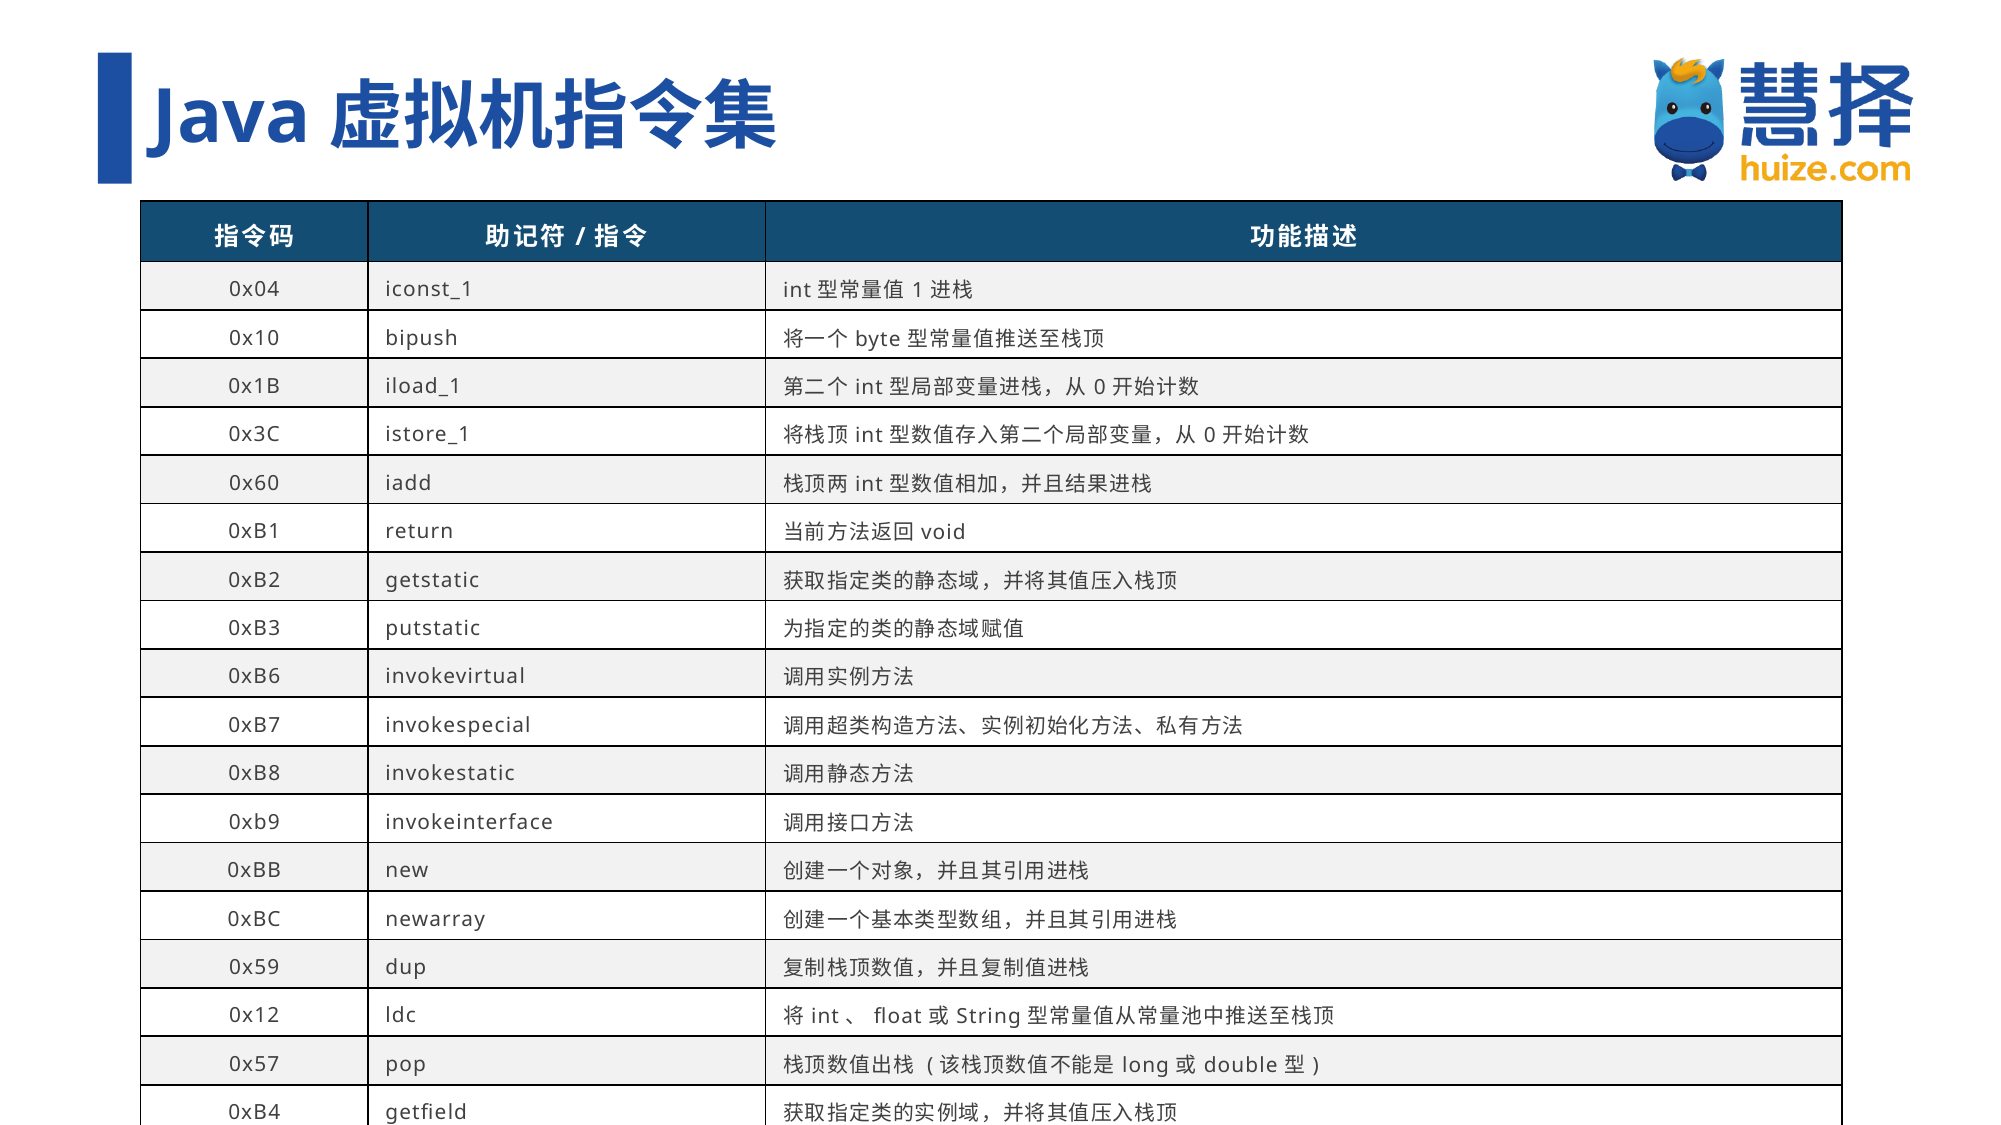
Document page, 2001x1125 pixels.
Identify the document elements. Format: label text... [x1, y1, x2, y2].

table_cell new [369, 843, 765, 890]
table_cell pop [369, 1037, 765, 1084]
table_cell newarray [369, 892, 765, 939]
table_cell 0xB6 [141, 650, 367, 696]
table_cell 获取指定类的实例域，并将其值压入栈顶 [766, 1086, 1841, 1125]
table_cell 0x10 [141, 311, 367, 357]
table_cell 0x3C [141, 408, 367, 454]
table_cell iconst_1 [369, 262, 765, 309]
table_cell 栈顶两int型数值相加，并且结果进栈 [766, 456, 1841, 503]
table_cell 0xb9 [141, 795, 367, 842]
table_header 助记符/指令 [369, 202, 765, 261]
table_cell dup [369, 940, 765, 987]
table_cell 0xB4 [141, 1086, 367, 1125]
table_cell 0x1B [141, 359, 367, 406]
table_cell iload_1 [369, 359, 765, 406]
table_cell istore_1 [369, 408, 765, 454]
picture [1637, 0, 1929, 264]
table_cell invokespecial [369, 698, 765, 745]
table_cell 0x57 [141, 1037, 367, 1084]
table_cell return [369, 504, 765, 551]
table_cell 创建一个基本类型数组，并且其引用进栈 [766, 892, 1841, 939]
table_cell 获取指定类的静态域，并将其值压入栈顶 [766, 553, 1841, 600]
table_cell 为指定的类的静态域赋值 [766, 601, 1841, 648]
table_cell 0x60 [141, 456, 367, 503]
table_cell 调用超类构造方法、实例初始化方法、私有方法 [766, 698, 1841, 745]
table_cell invokeinterface [369, 795, 765, 842]
table_cell 复制栈顶数值，并且复制值进栈 [766, 940, 1841, 987]
table_cell getfield [369, 1086, 765, 1125]
table_cell 0xBC [141, 892, 367, 939]
table_cell invokestatic [369, 747, 765, 793]
table_cell 将一个byte型常量值推送至栈顶 [766, 311, 1841, 357]
table_cell getstatic [369, 553, 765, 600]
table_cell 调用接口方法 [766, 795, 1841, 842]
table_cell 0xB7 [141, 698, 367, 745]
table_header 指令码 [141, 202, 367, 261]
table_cell 创建一个对象，并且其引用进栈 [766, 843, 1841, 890]
table_cell 0x04 [141, 262, 367, 309]
table_header 功能描述 [766, 202, 1841, 261]
table_cell 0x59 [141, 940, 367, 987]
table_cell 栈顶数值出栈 (该栈顶数值不能是long或double型) [766, 1037, 1841, 1084]
table_cell bipush [369, 311, 765, 357]
table_cell 0xB3 [141, 601, 367, 648]
table_cell 0xB2 [141, 553, 367, 600]
table_cell iadd [369, 456, 765, 503]
table_cell 0x12 [141, 989, 367, 1035]
table_cell ldc [369, 989, 765, 1035]
table_cell 当前方法返回void [766, 504, 1841, 551]
table_cell putstatic [369, 601, 765, 648]
table_cell 0xB1 [141, 504, 367, 551]
table_cell 调用静态方法 [766, 747, 1841, 793]
table_cell 调用实例方法 [766, 650, 1841, 696]
table_cell 第二个int型局部变量进栈，从0开始计数 [766, 359, 1841, 406]
title Java虚拟机指令集 [137, 37, 1863, 199]
table_cell 0xBB [141, 843, 367, 890]
table_cell 将栈顶int型数值存入第二个局部变量，从0开始计数 [766, 408, 1841, 454]
table_cell int型常量值1进栈 [766, 262, 1841, 309]
table_cell 将int、float或String型常量值从常量池中推送至栈顶 [766, 989, 1841, 1035]
table_cell invokevirtual [369, 650, 765, 696]
table_cell 0xB8 [141, 747, 367, 793]
